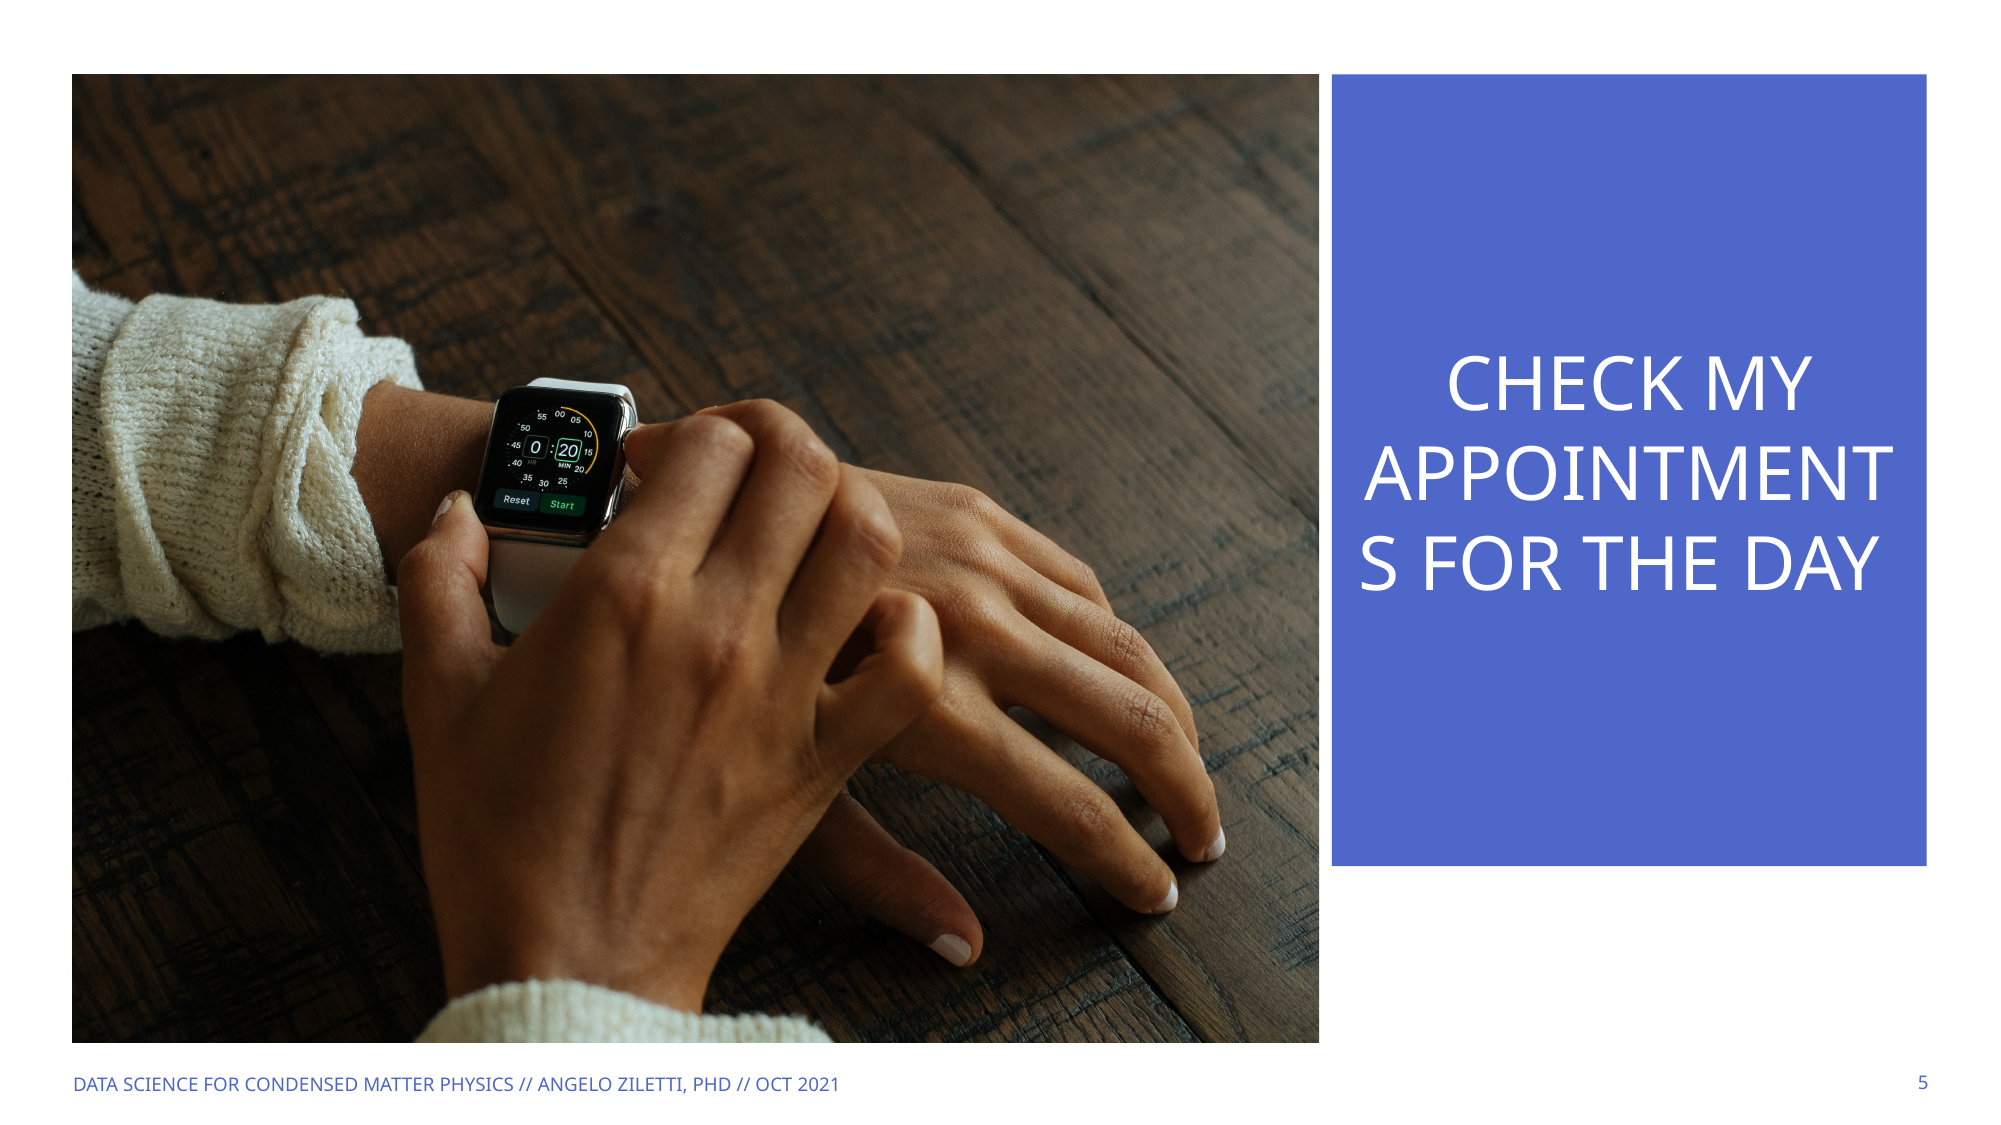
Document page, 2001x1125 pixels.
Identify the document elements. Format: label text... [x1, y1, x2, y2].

footer Data Science for Condensed Matter Physics // Angelo Ziletti, PhD // Oct 2021 [58, 1053, 1177, 1114]
picture [71, 73, 1320, 1044]
slide_number 5 [1770, 1053, 1944, 1114]
title check my appointments for the day [1331, 74, 1927, 867]
